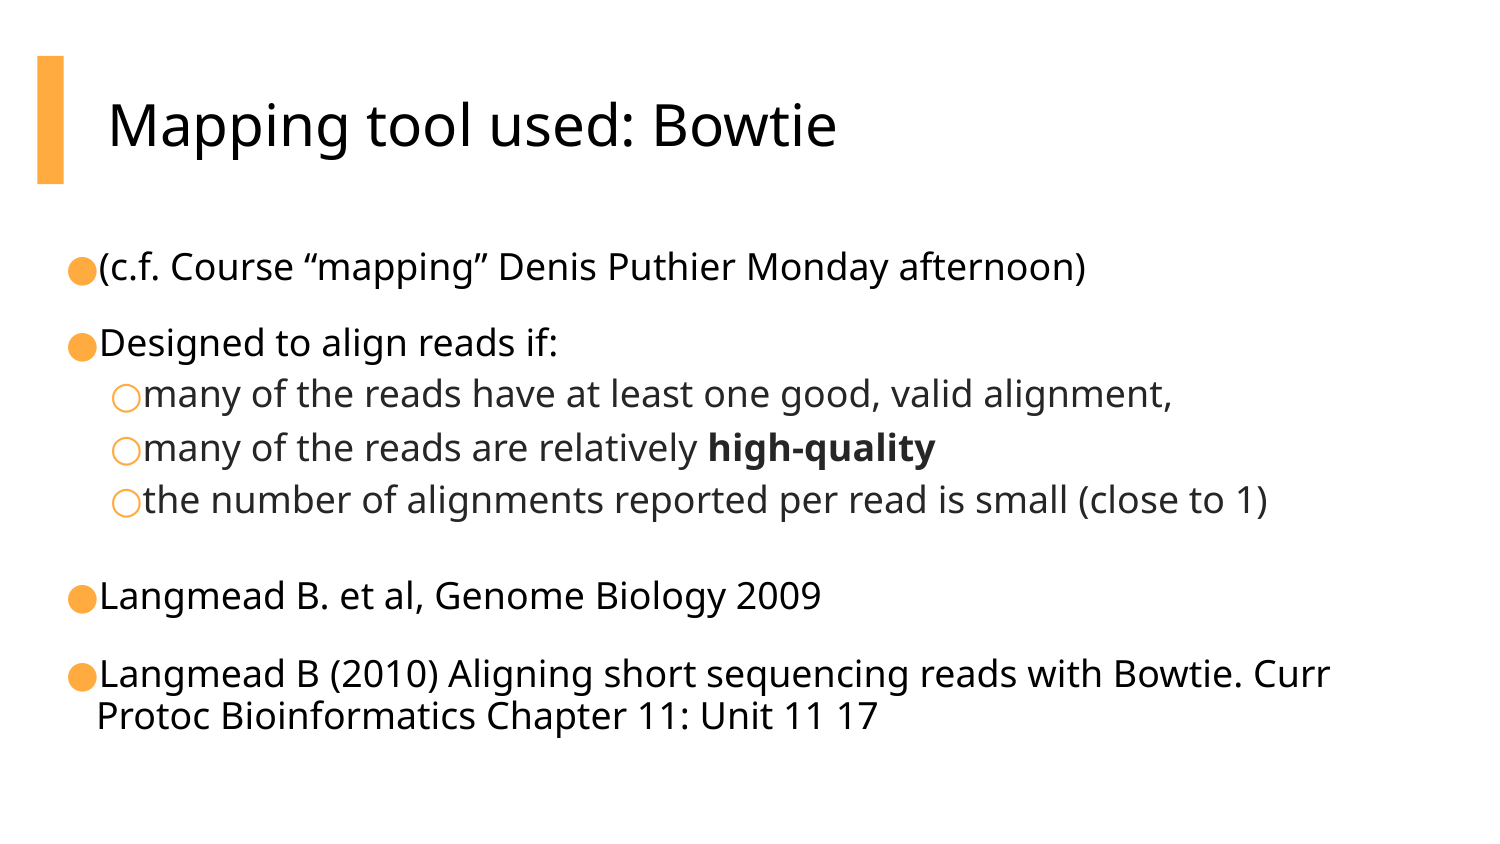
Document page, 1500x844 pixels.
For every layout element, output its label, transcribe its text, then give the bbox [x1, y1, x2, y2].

title Mapping tool used: Bowtie [92, 72, 1491, 167]
list (c.f. Course “mapping” Denis Puthier Monday afternoon) Designed to align reads if: many of the reads have at least one good, valid alignment, many of the reads are relatively high-quality the number of alignments reported per read is small (close to 1) Langmead B. et al, Genome Biology 2009 Langmead B (2010) Aligning short sequencing reads with Bowtie. Curr Protoc Bioinformatics Chapter 11: Unit 11 17 [51, 239, 1449, 800]
